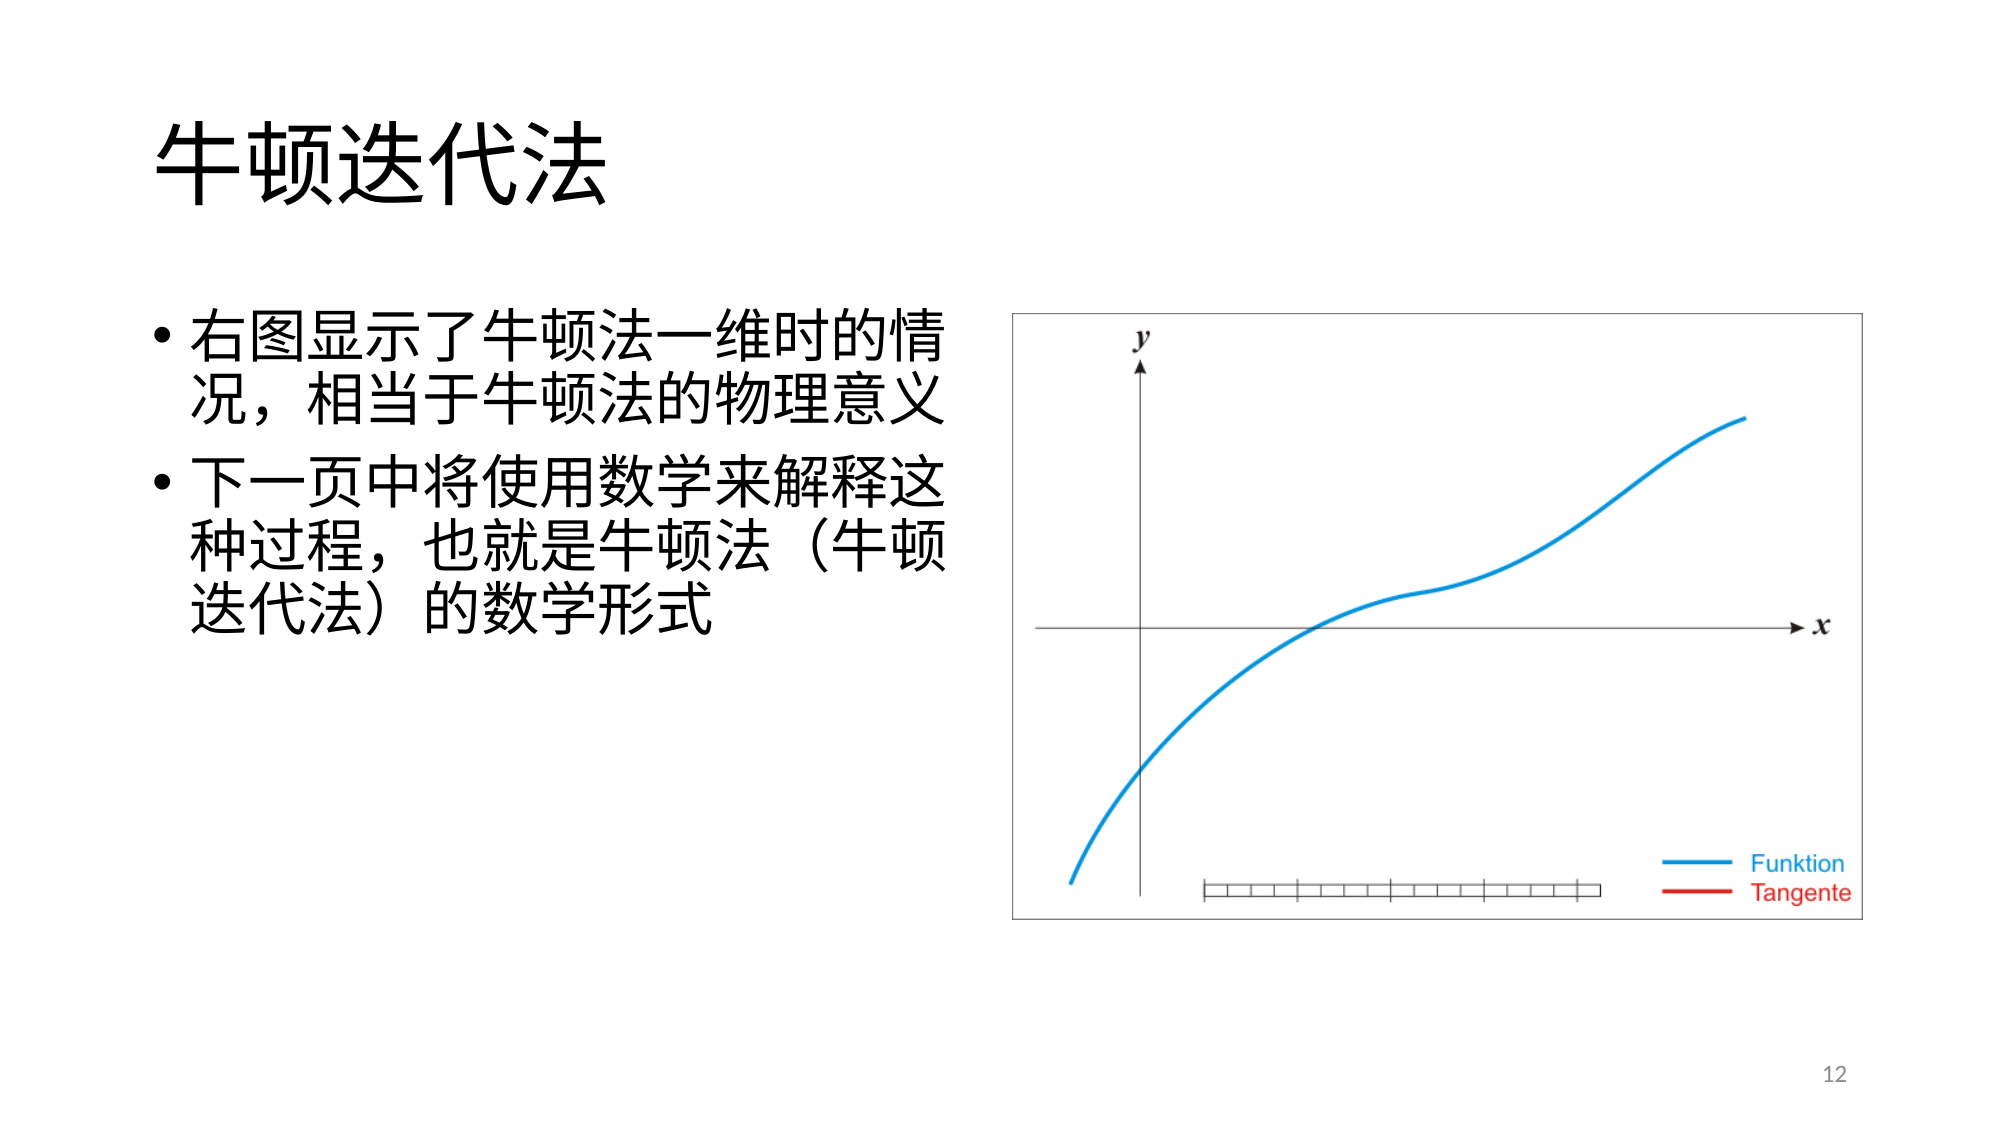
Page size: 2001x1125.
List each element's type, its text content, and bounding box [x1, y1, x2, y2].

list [1012, 313, 1863, 920]
slide_number 12 [1412, 1042, 1863, 1103]
title 牛顿迭代法 [137, 59, 1863, 278]
list 右图显示了牛顿法一维时的情况，相当于牛顿法的物理意义 下一页中将使用数学来解释这种过程，也就是牛顿法（牛顿迭代法）的数学形式 [137, 299, 988, 1014]
